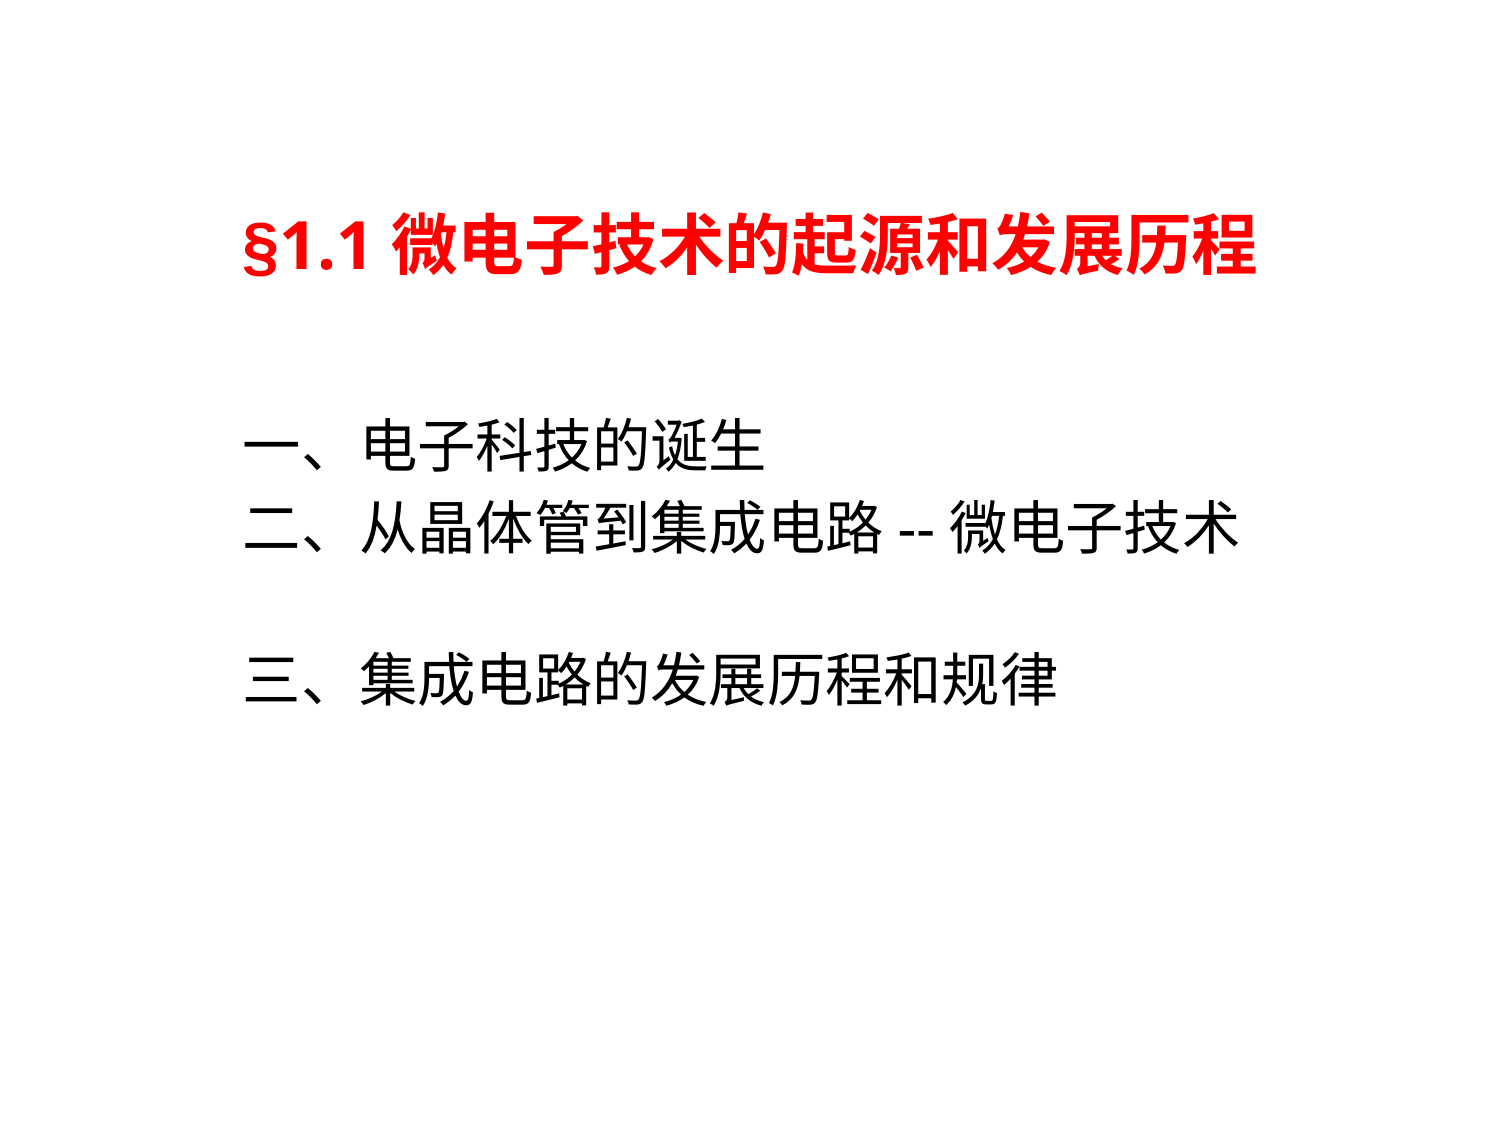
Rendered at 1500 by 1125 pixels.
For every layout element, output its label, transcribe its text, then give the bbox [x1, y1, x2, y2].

list 一、电子科技的诞生 二、从晶体管到集成电路--微电子技术 三、集成电路的发展历程和规律 [227, 401, 1266, 678]
title §1.1微电子技术的起源和发展历程 [54, 148, 1448, 337]
